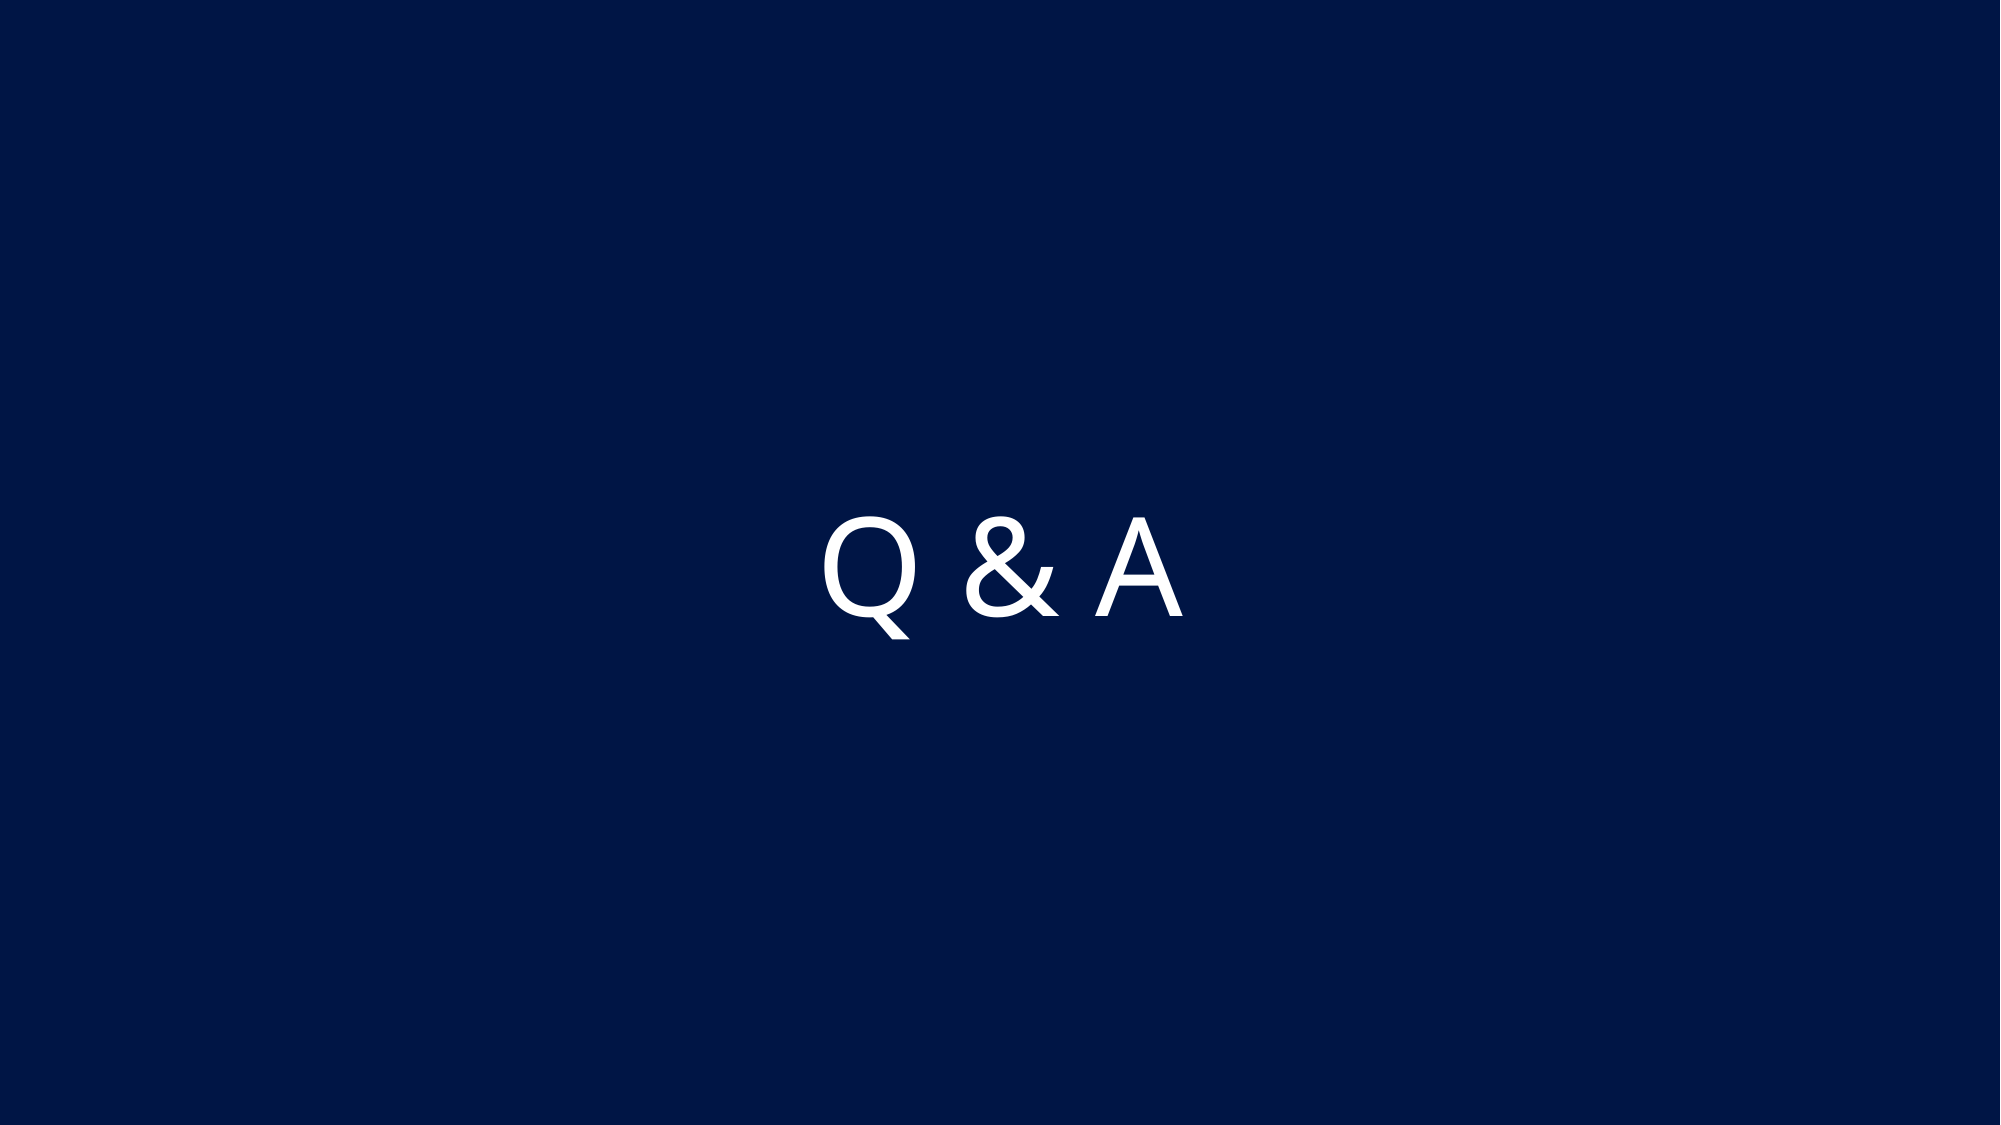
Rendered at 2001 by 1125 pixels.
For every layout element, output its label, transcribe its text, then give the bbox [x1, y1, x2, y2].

text_box Q & A [801, 471, 1199, 652]
